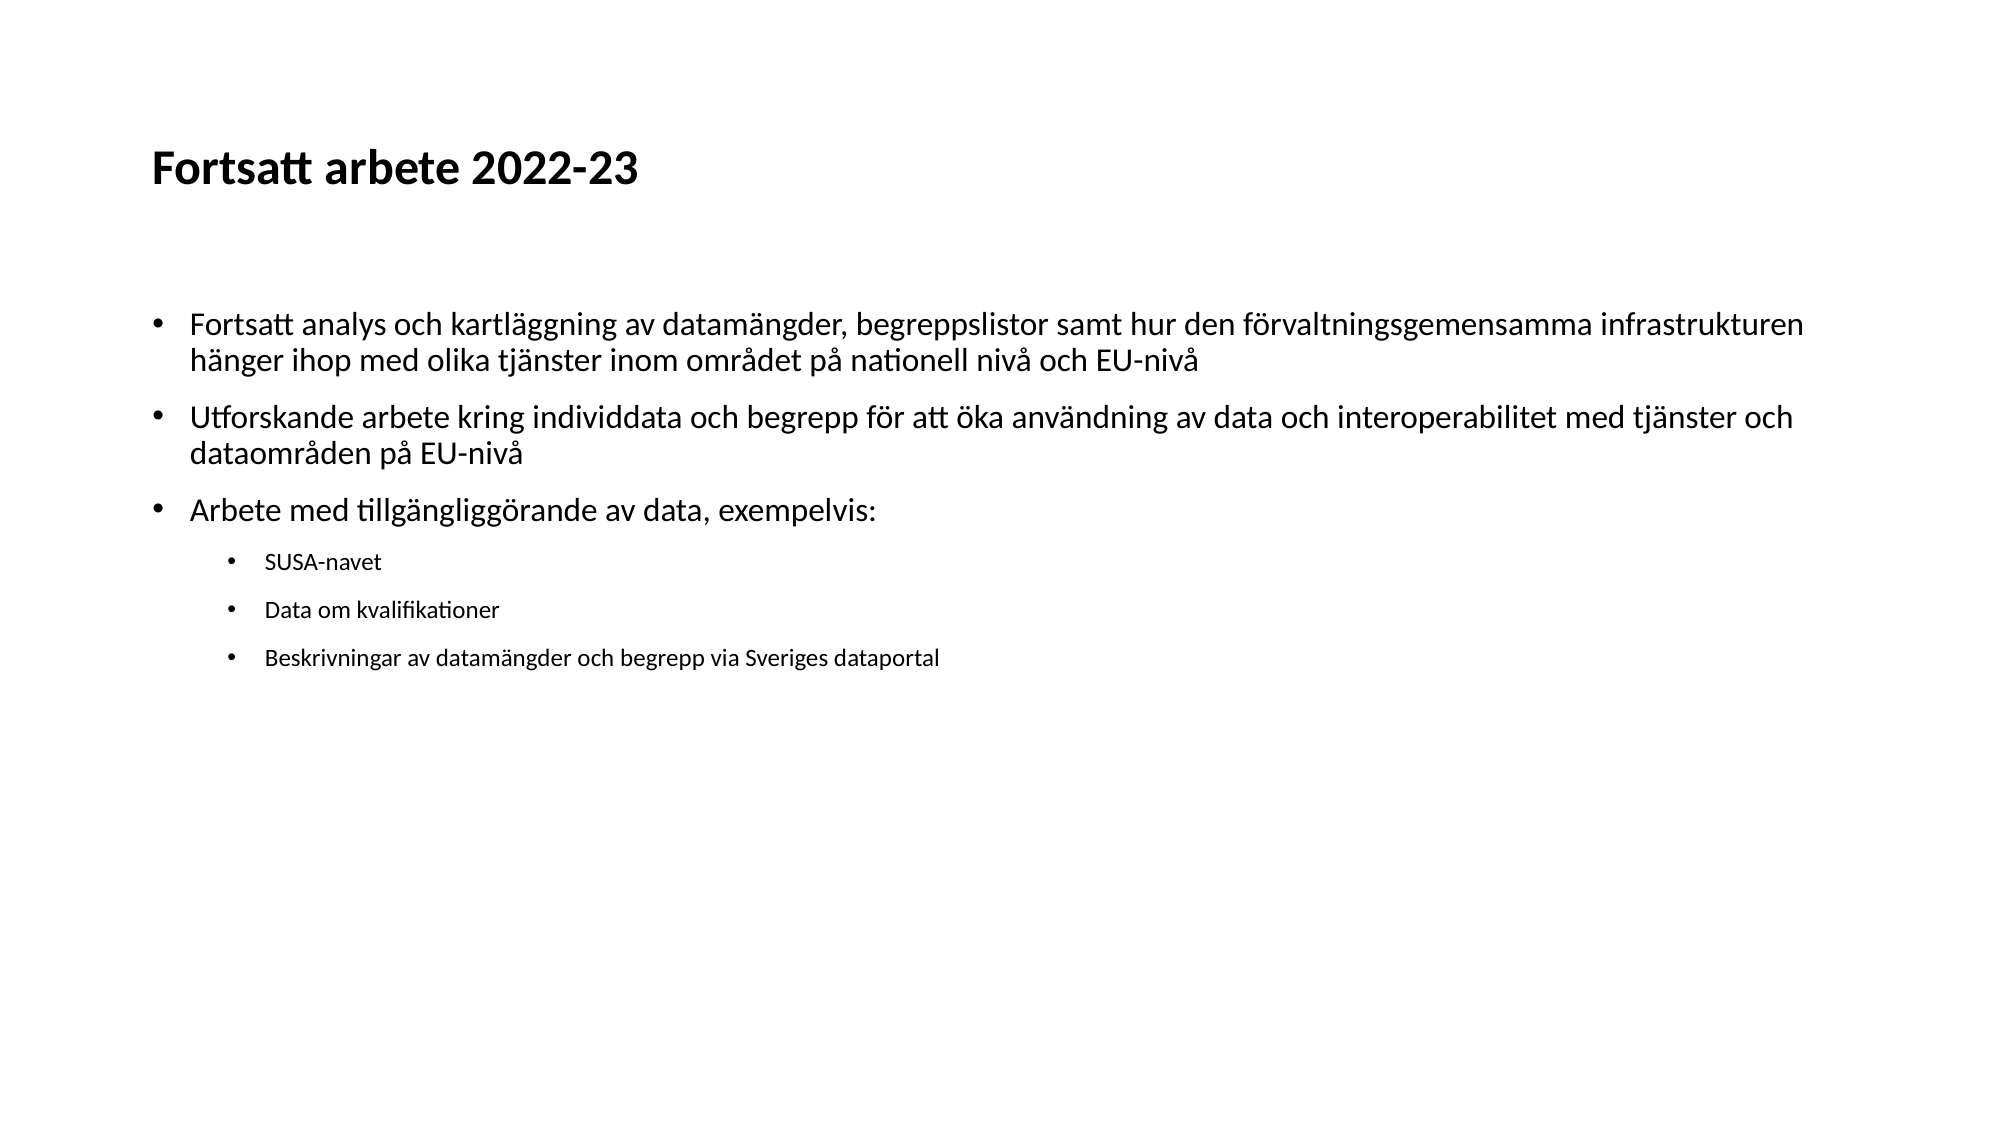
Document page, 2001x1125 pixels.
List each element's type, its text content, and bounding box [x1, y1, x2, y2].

title Fortsatt arbete 2022-23 [137, 59, 1863, 278]
list Fortsatt analys och kartläggning av datamängder, begreppslistor samt hur den förvaltningsgemensamma infrastrukturen hänger ihop med olika tjänster inom området på nationell nivå och EU-nivå Utforskande arbete kring individdata och begrepp för att öka användning av data och interoperabilitet med tjänster och dataområden på EU-nivå Arbete med tillgängliggörande av data, exempelvis: SUSA-navet Data om kvalifikationer Beskrivningar av datamängder och begrepp via Sveriges dataportal [137, 299, 1863, 1014]
